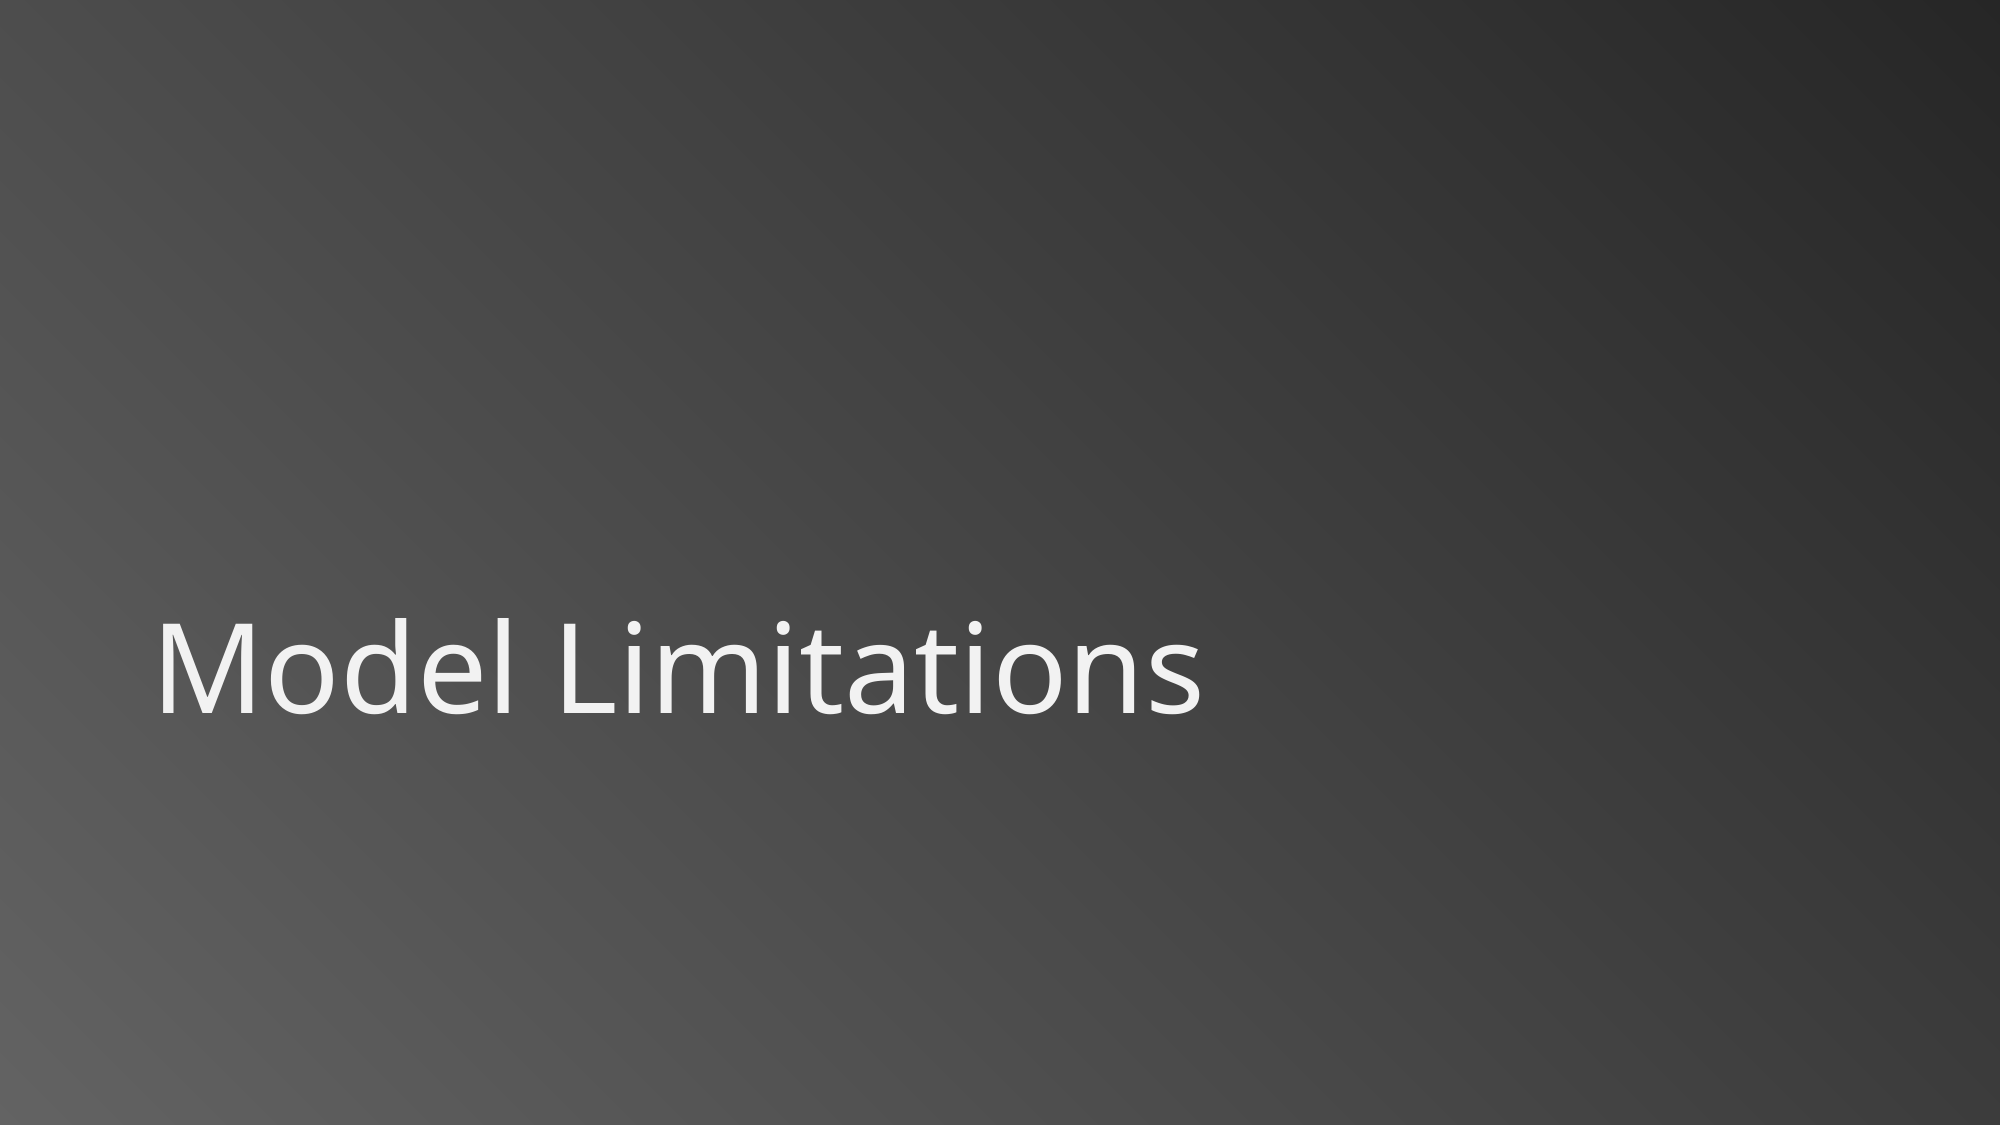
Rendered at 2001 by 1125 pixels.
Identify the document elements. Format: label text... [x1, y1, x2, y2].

title Model Limitations [136, 280, 1862, 749]
